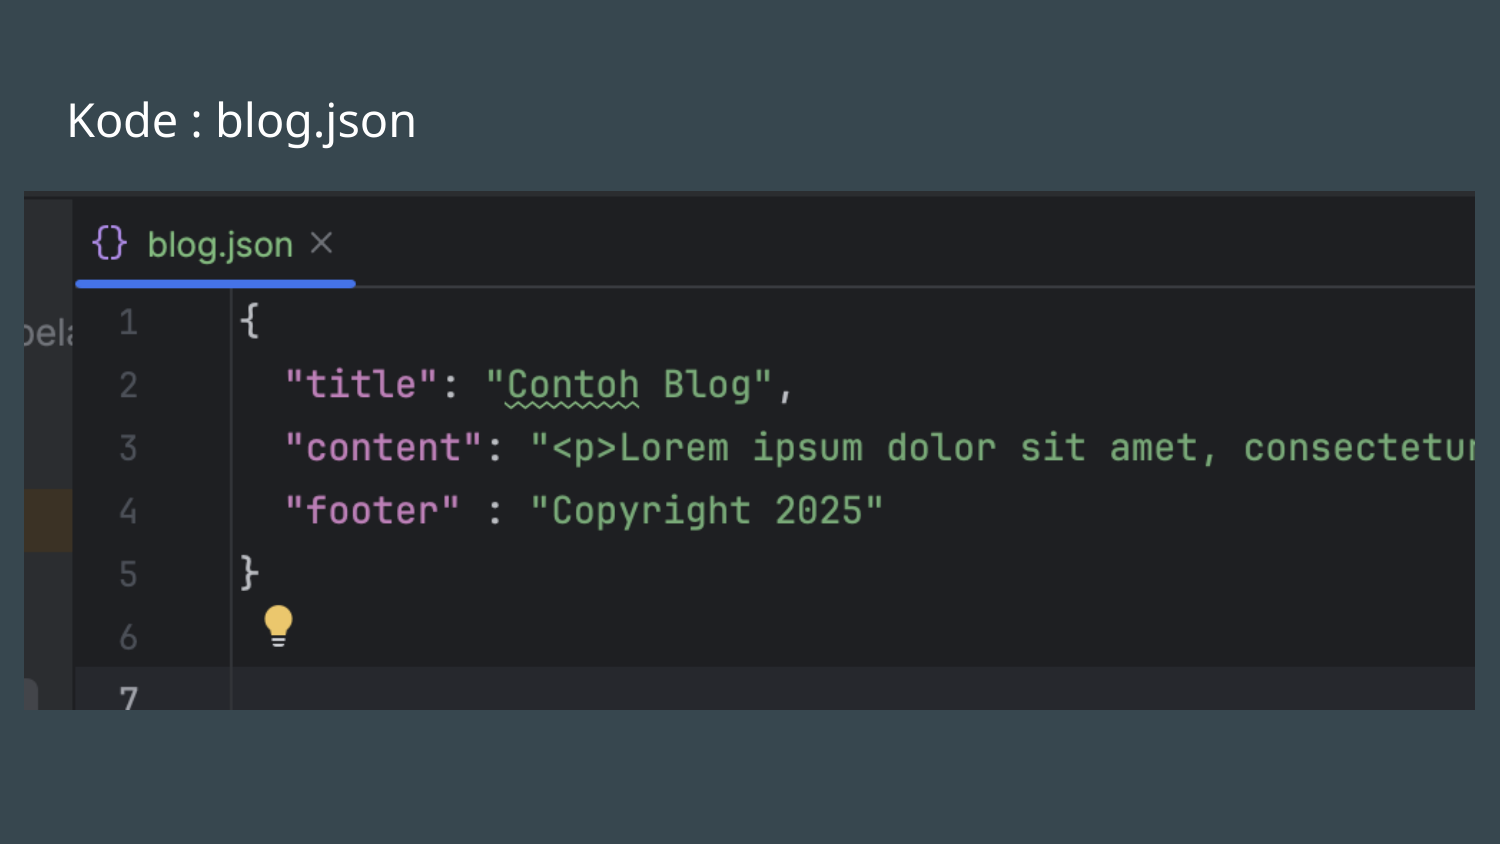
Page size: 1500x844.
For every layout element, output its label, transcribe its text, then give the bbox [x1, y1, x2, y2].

picture [24, 191, 1476, 710]
title Kode : blog.json [51, 72, 1449, 167]
